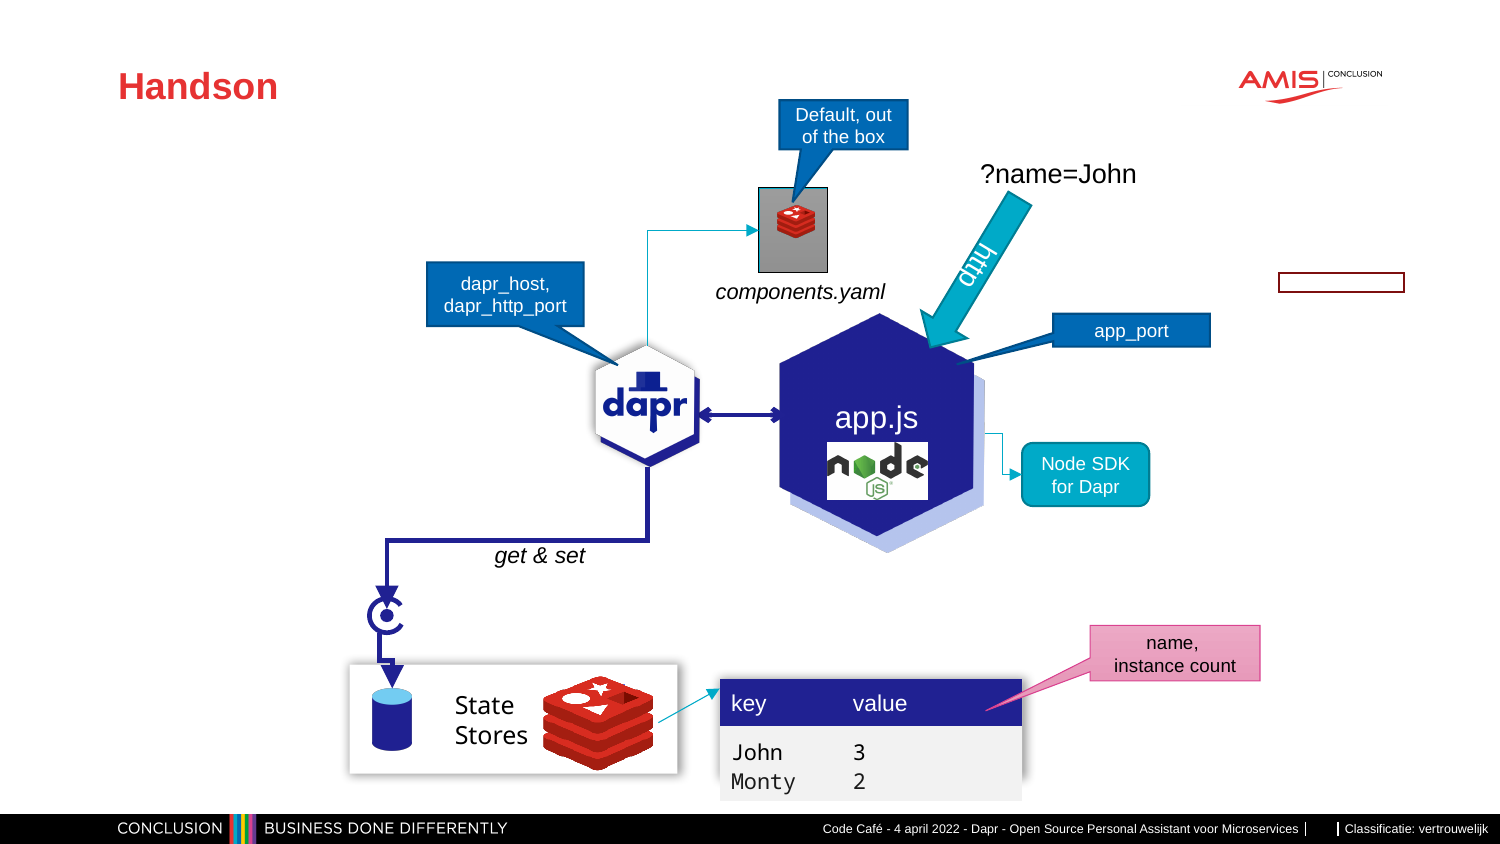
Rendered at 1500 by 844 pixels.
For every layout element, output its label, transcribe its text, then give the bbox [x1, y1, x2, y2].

text_box ?name=John [980, 156, 1137, 190]
text_box [1278, 272, 1405, 293]
text_box http [934, 190, 1033, 313]
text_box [358, 654, 414, 668]
table_header value [842, 679, 1022, 726]
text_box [984, 433, 1023, 475]
picture [372, 688, 412, 751]
text_box State Stores [349, 664, 678, 774]
table_header key [720, 679, 842, 726]
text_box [369, 598, 402, 633]
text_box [446, 407, 589, 669]
picture [0, 814, 236, 844]
picture [540, 673, 659, 773]
text_box app_port [985, 312, 1211, 359]
text_box dapr_host, dapr_http_port [426, 261, 595, 358]
table_cell 3 2 [842, 726, 1022, 801]
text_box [779, 313, 985, 553]
text_box [758, 187, 828, 273]
picture [827, 443, 928, 500]
footer Code Café - 4 april 2022 - Dapr - Open Source Personal Assistant voor Microservices [814, 820, 1299, 839]
text_box Node SDK for Dapr [1021, 441, 1151, 508]
picture [239, 814, 1500, 844]
table_cell John Monty [720, 726, 842, 801]
picture [776, 204, 817, 239]
text_box Default, out of the box [778, 130, 909, 203]
title Handson [118, 47, 1205, 130]
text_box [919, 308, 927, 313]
text_box name, instance count [985, 624, 1261, 712]
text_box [658, 688, 720, 723]
text_box components.yaml [761, 277, 886, 304]
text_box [645, 232, 761, 344]
picture [1205, 59, 1388, 106]
picture [595, 345, 700, 467]
